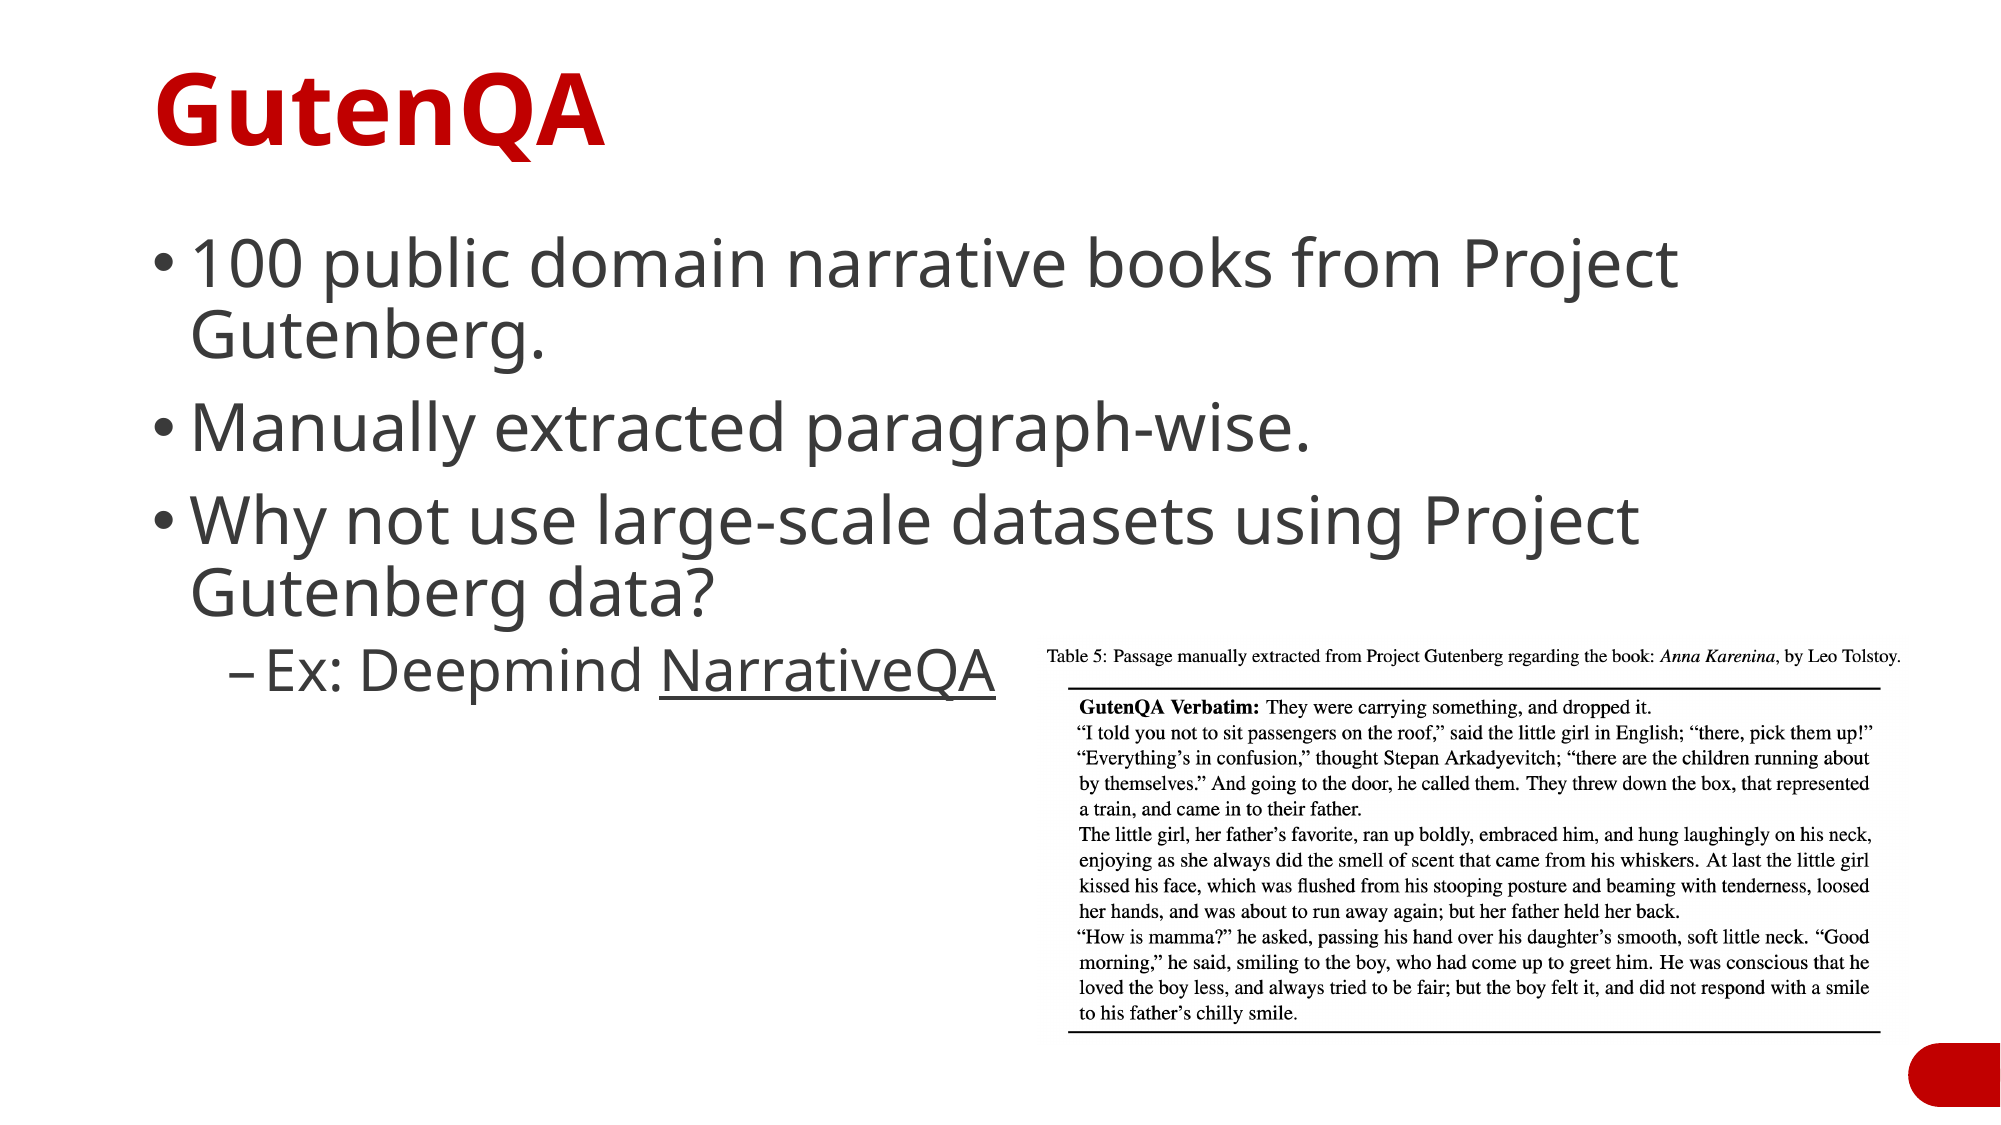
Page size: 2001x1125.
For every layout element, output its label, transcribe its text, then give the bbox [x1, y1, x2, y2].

list 100 public domain narrative books from Project Gutenberg. Manually extracted paragraph-wise. Why not use large-scale datasets using Project Gutenberg data? Ex: Deepmind NarrativeQA [137, 221, 1737, 855]
picture [1036, 634, 1909, 1046]
title GutenQA [137, 4, 1863, 222]
